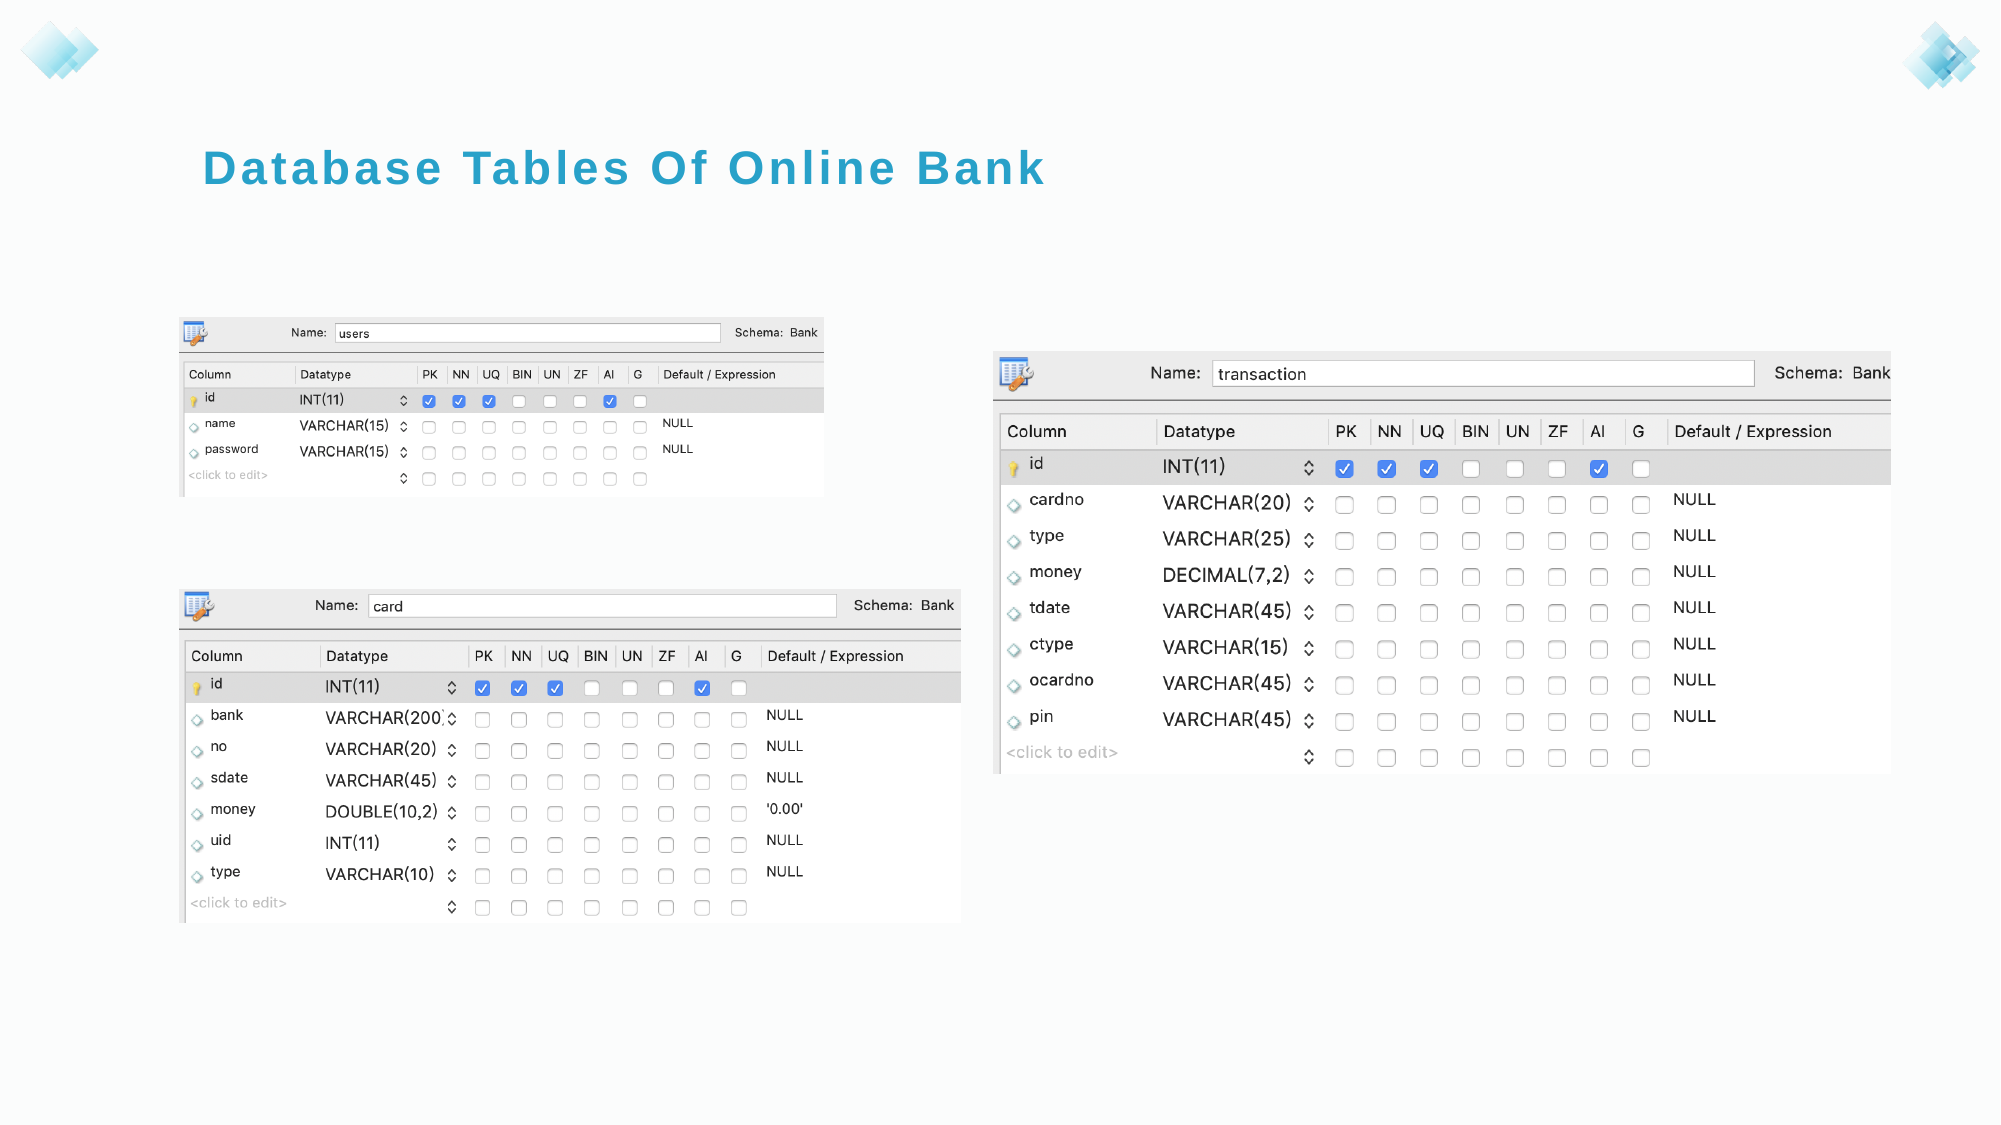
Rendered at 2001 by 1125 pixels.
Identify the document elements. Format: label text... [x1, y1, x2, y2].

picture [1881, 0, 2000, 112]
title Database Tables Of Online Bank [153, 72, 1891, 258]
picture [0, 0, 119, 101]
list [178, 317, 824, 497]
picture [178, 589, 961, 923]
picture [993, 351, 1891, 774]
